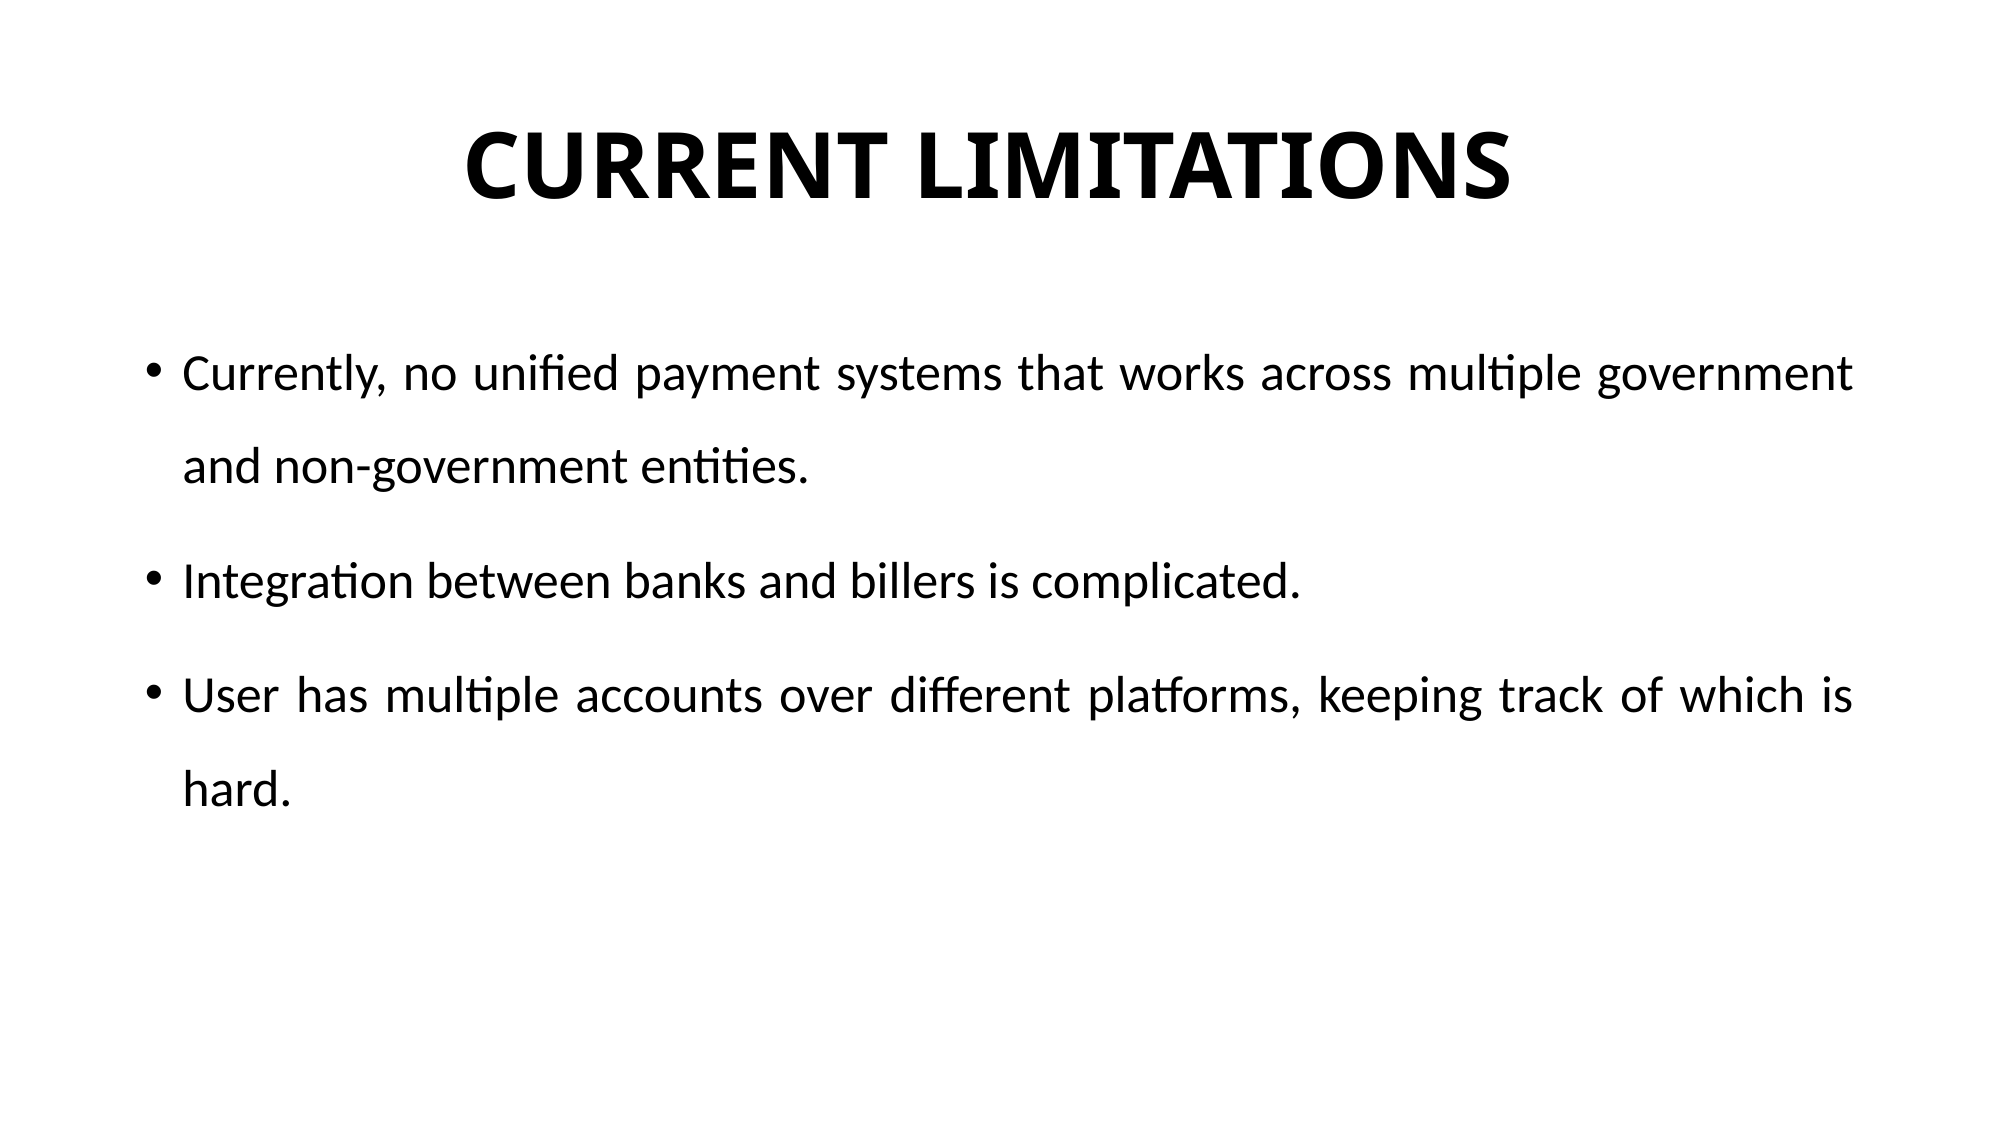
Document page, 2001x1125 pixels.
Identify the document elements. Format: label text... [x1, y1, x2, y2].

title CURRENT LIMITATIONS [136, 59, 1863, 278]
list Currently, no unified payment systems that works across multiple government and non-government entities. Integration between banks and billers is complicated. User has multiple accounts over different platforms, keeping track of which is hard. [136, 298, 1863, 1014]
